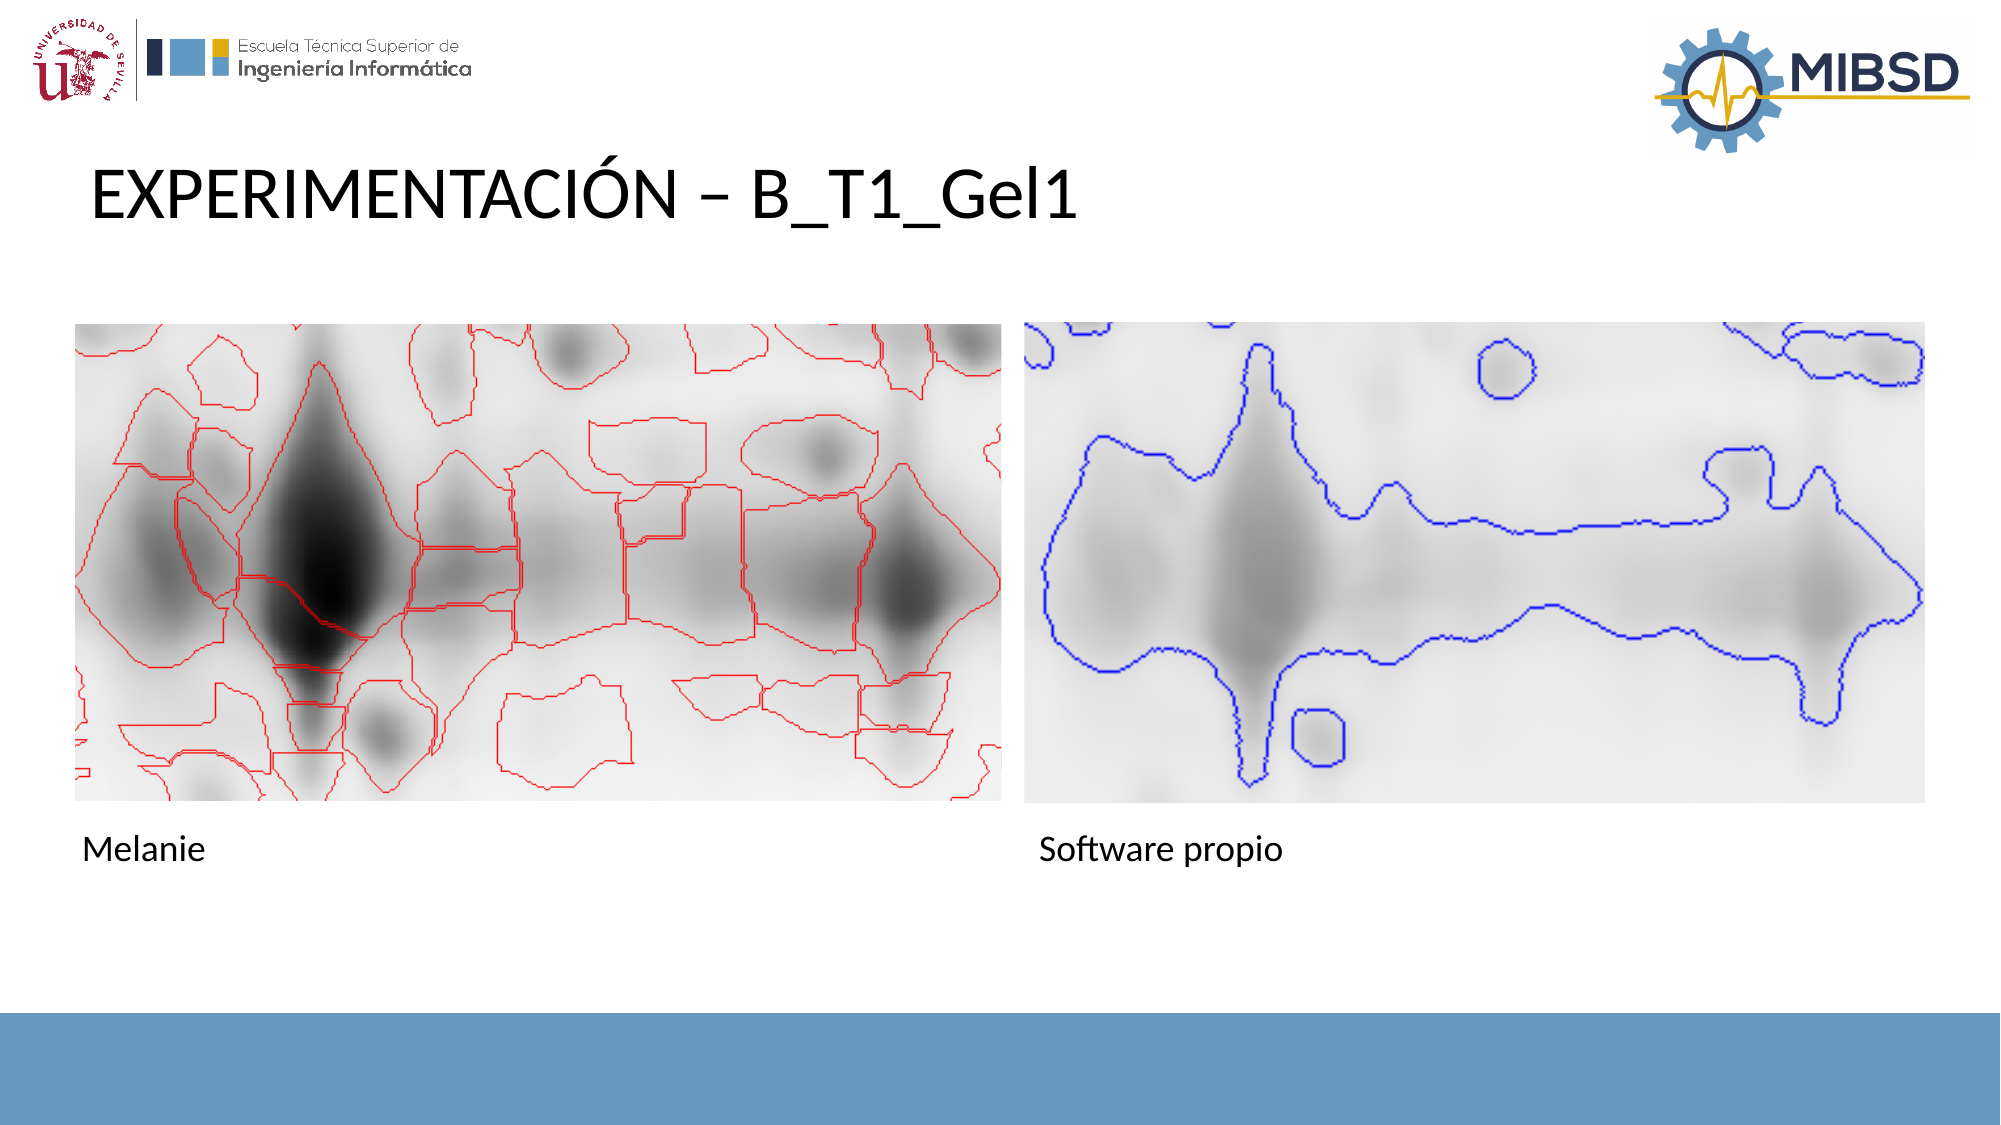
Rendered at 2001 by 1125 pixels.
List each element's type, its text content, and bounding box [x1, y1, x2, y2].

picture [74, 324, 1002, 801]
text_box Software propio [1024, 816, 1900, 877]
picture [1646, 17, 1978, 157]
picture [33, 19, 471, 101]
picture [1024, 322, 1925, 803]
text_box Melanie [67, 816, 943, 877]
title EXPERIMENTACIÓN – B_T1_Gel1 [75, 111, 1659, 278]
